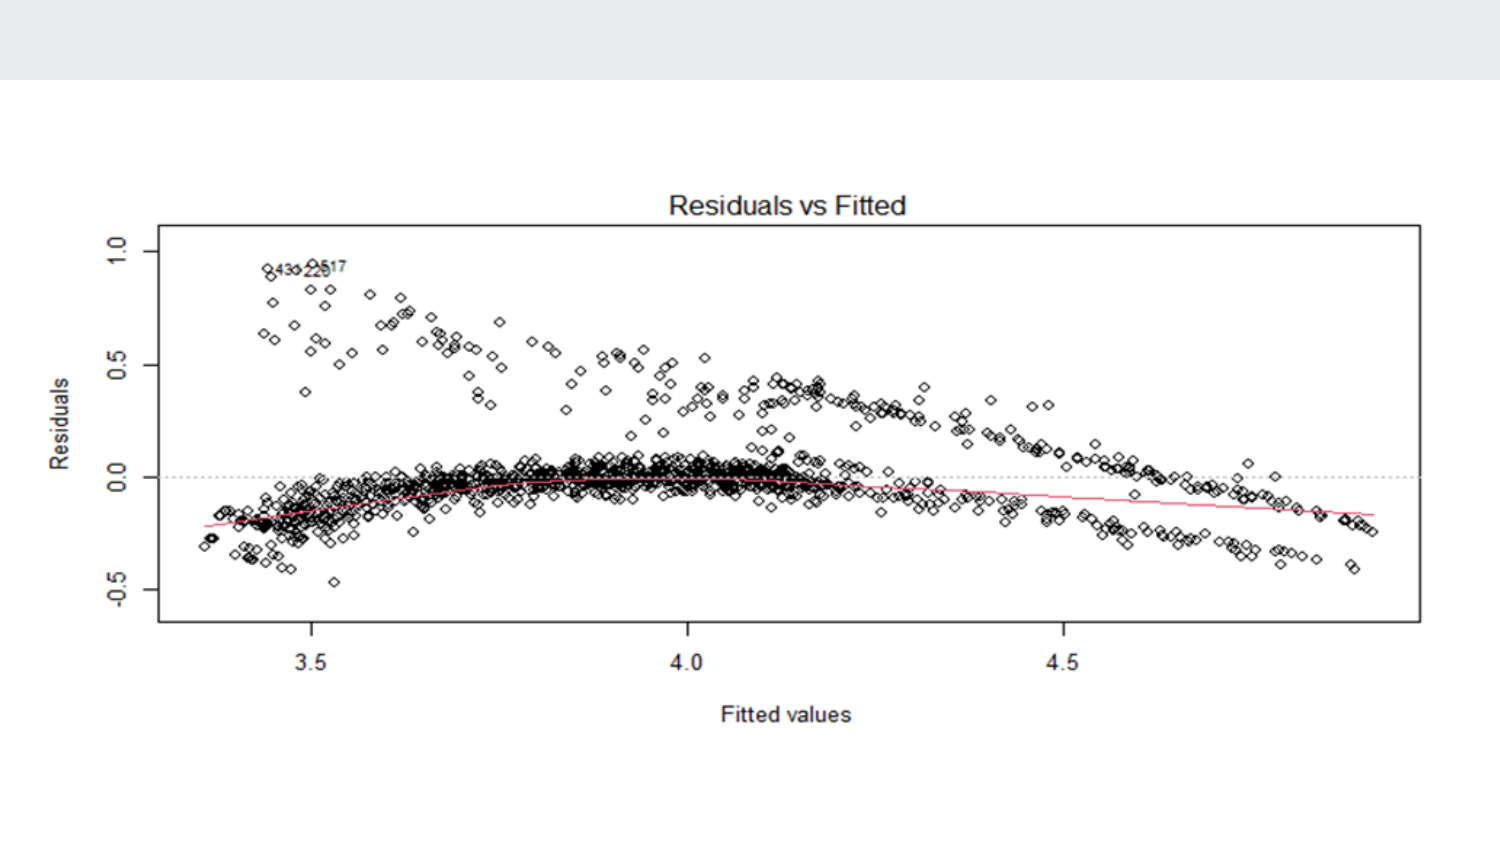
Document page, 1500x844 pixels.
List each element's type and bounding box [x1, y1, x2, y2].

picture [41, 168, 1459, 771]
